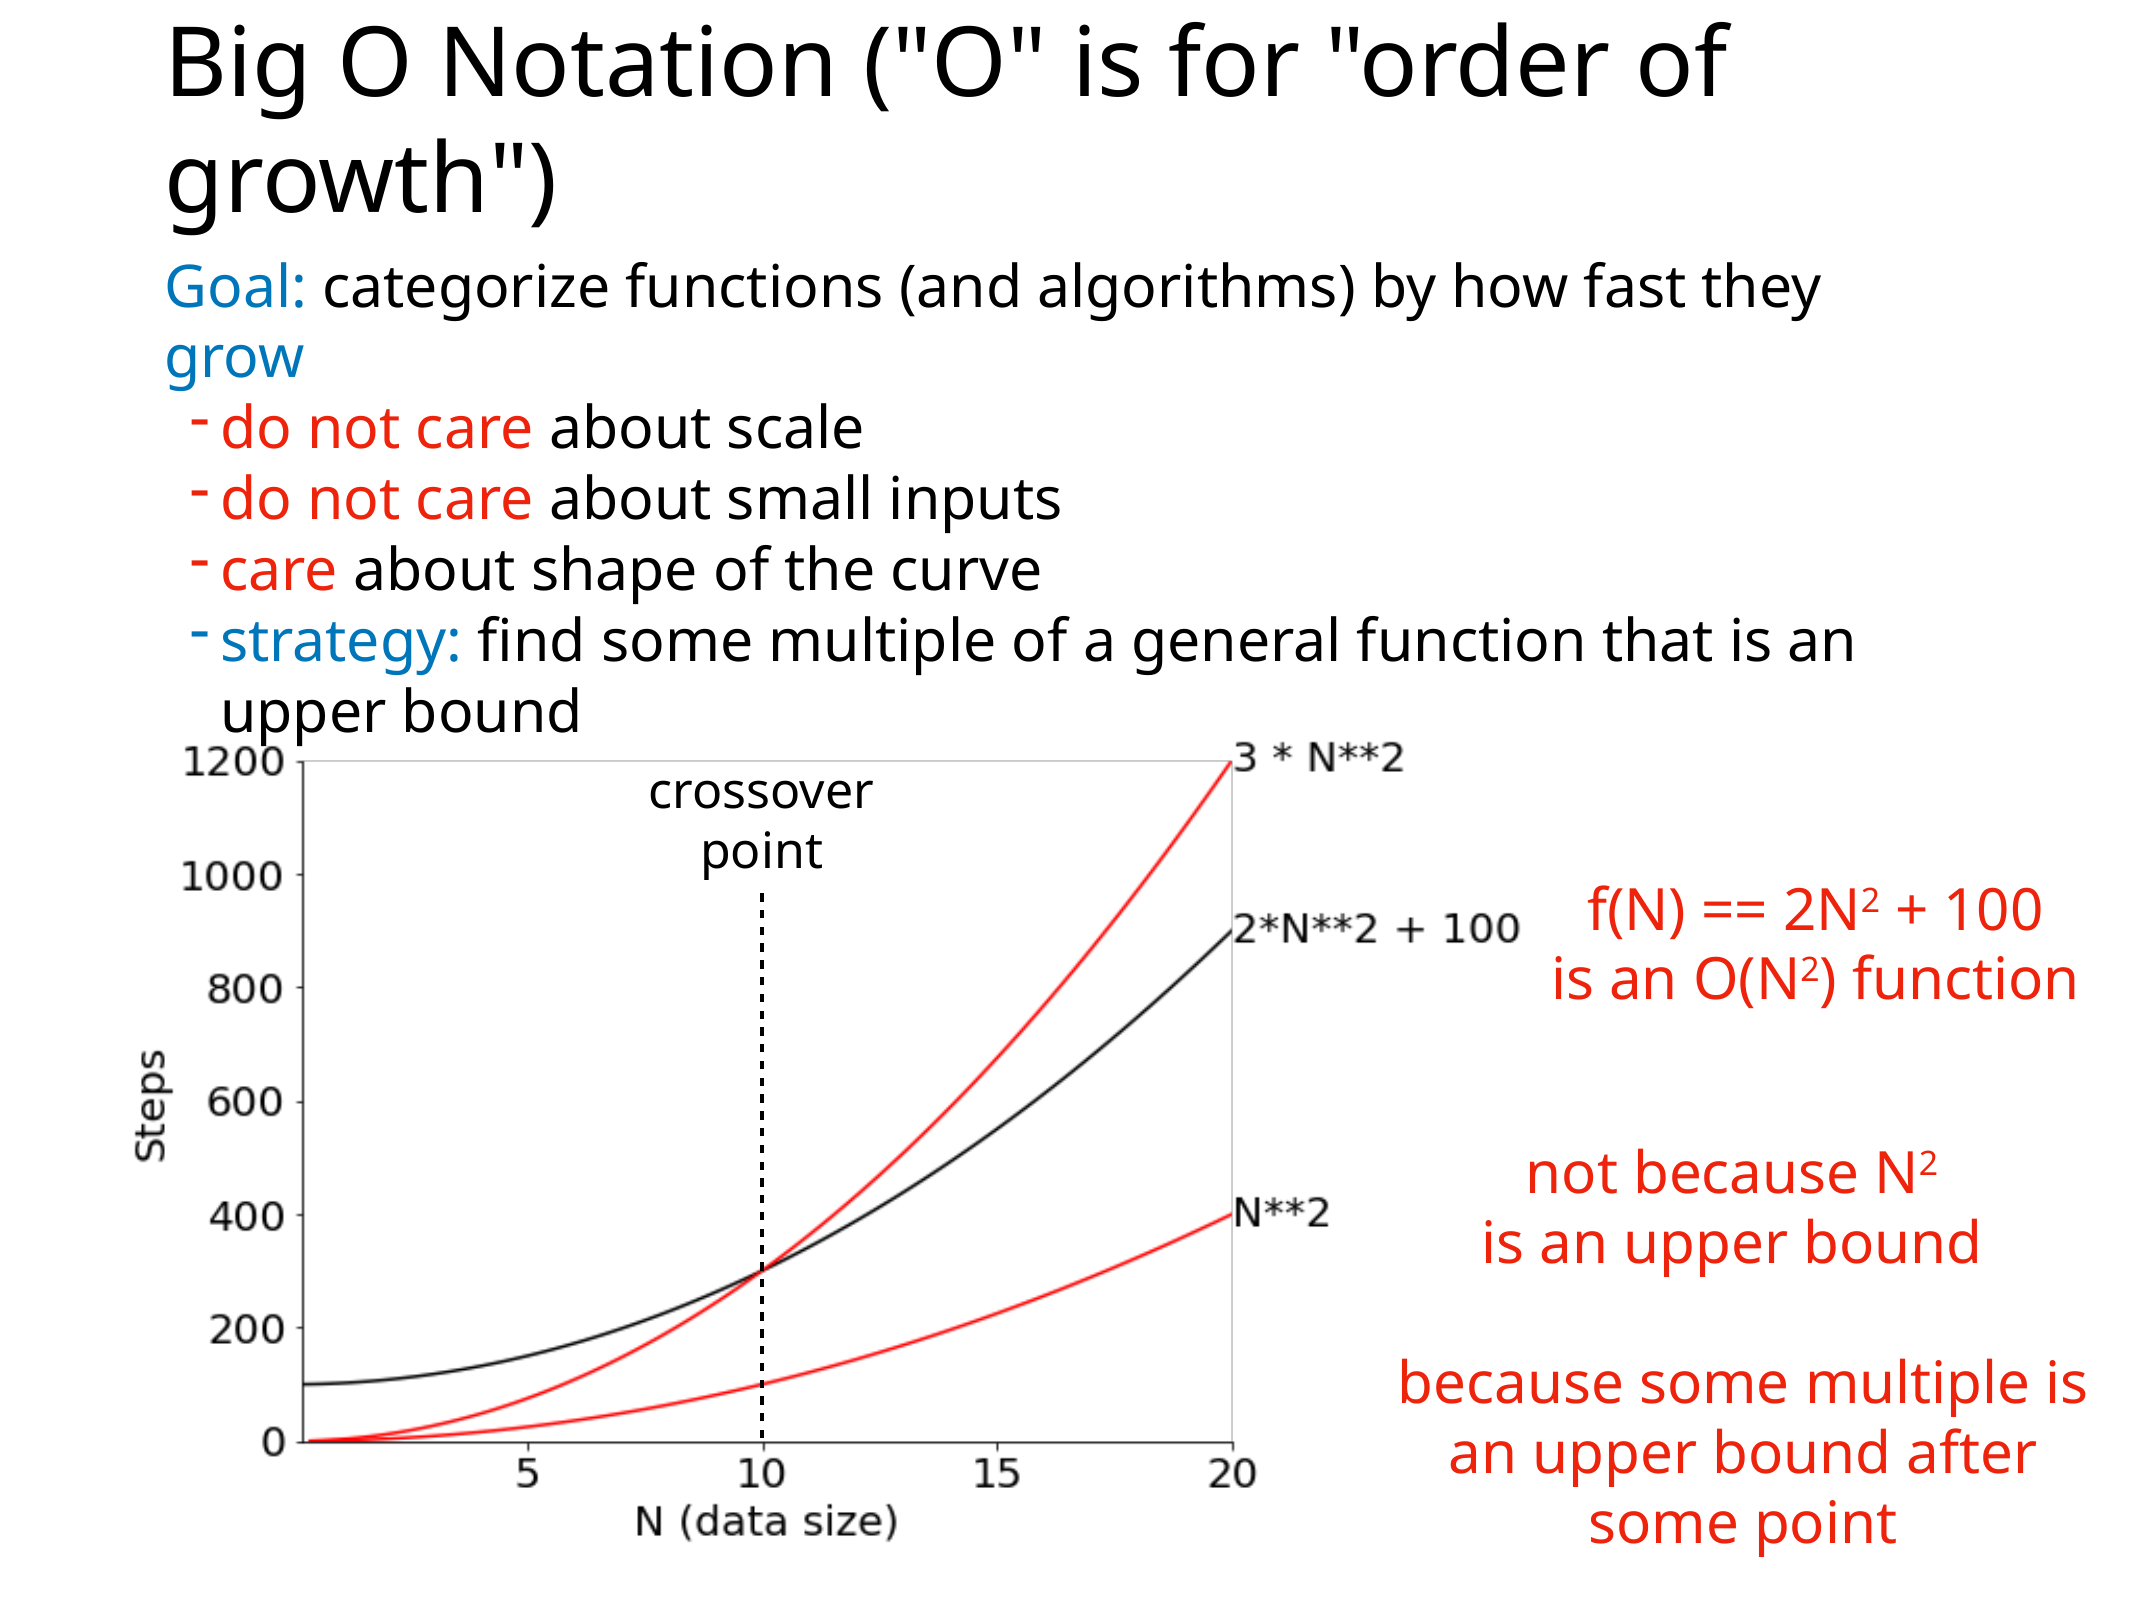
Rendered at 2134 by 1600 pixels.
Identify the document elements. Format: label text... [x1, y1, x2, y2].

title Big O Notation ("O" is for "order of growth") [155, 41, 1909, 191]
text_box f(N) == 2N2 + 100 is an O(N2) function [1542, 863, 2088, 1020]
list Goal: categorize functions (and algorithms) by how fast they grow do not care about scale do not care about small inputs care about shape of the curve strategy: find some multiple of a general function that is an upper bound [155, 239, 1936, 618]
picture [117, 726, 1537, 1559]
text_box because some multiple is an upper bound after some point [1375, 1336, 2111, 1564]
text_box not because N2 is an upper bound [1537, 1126, 1991, 1284]
